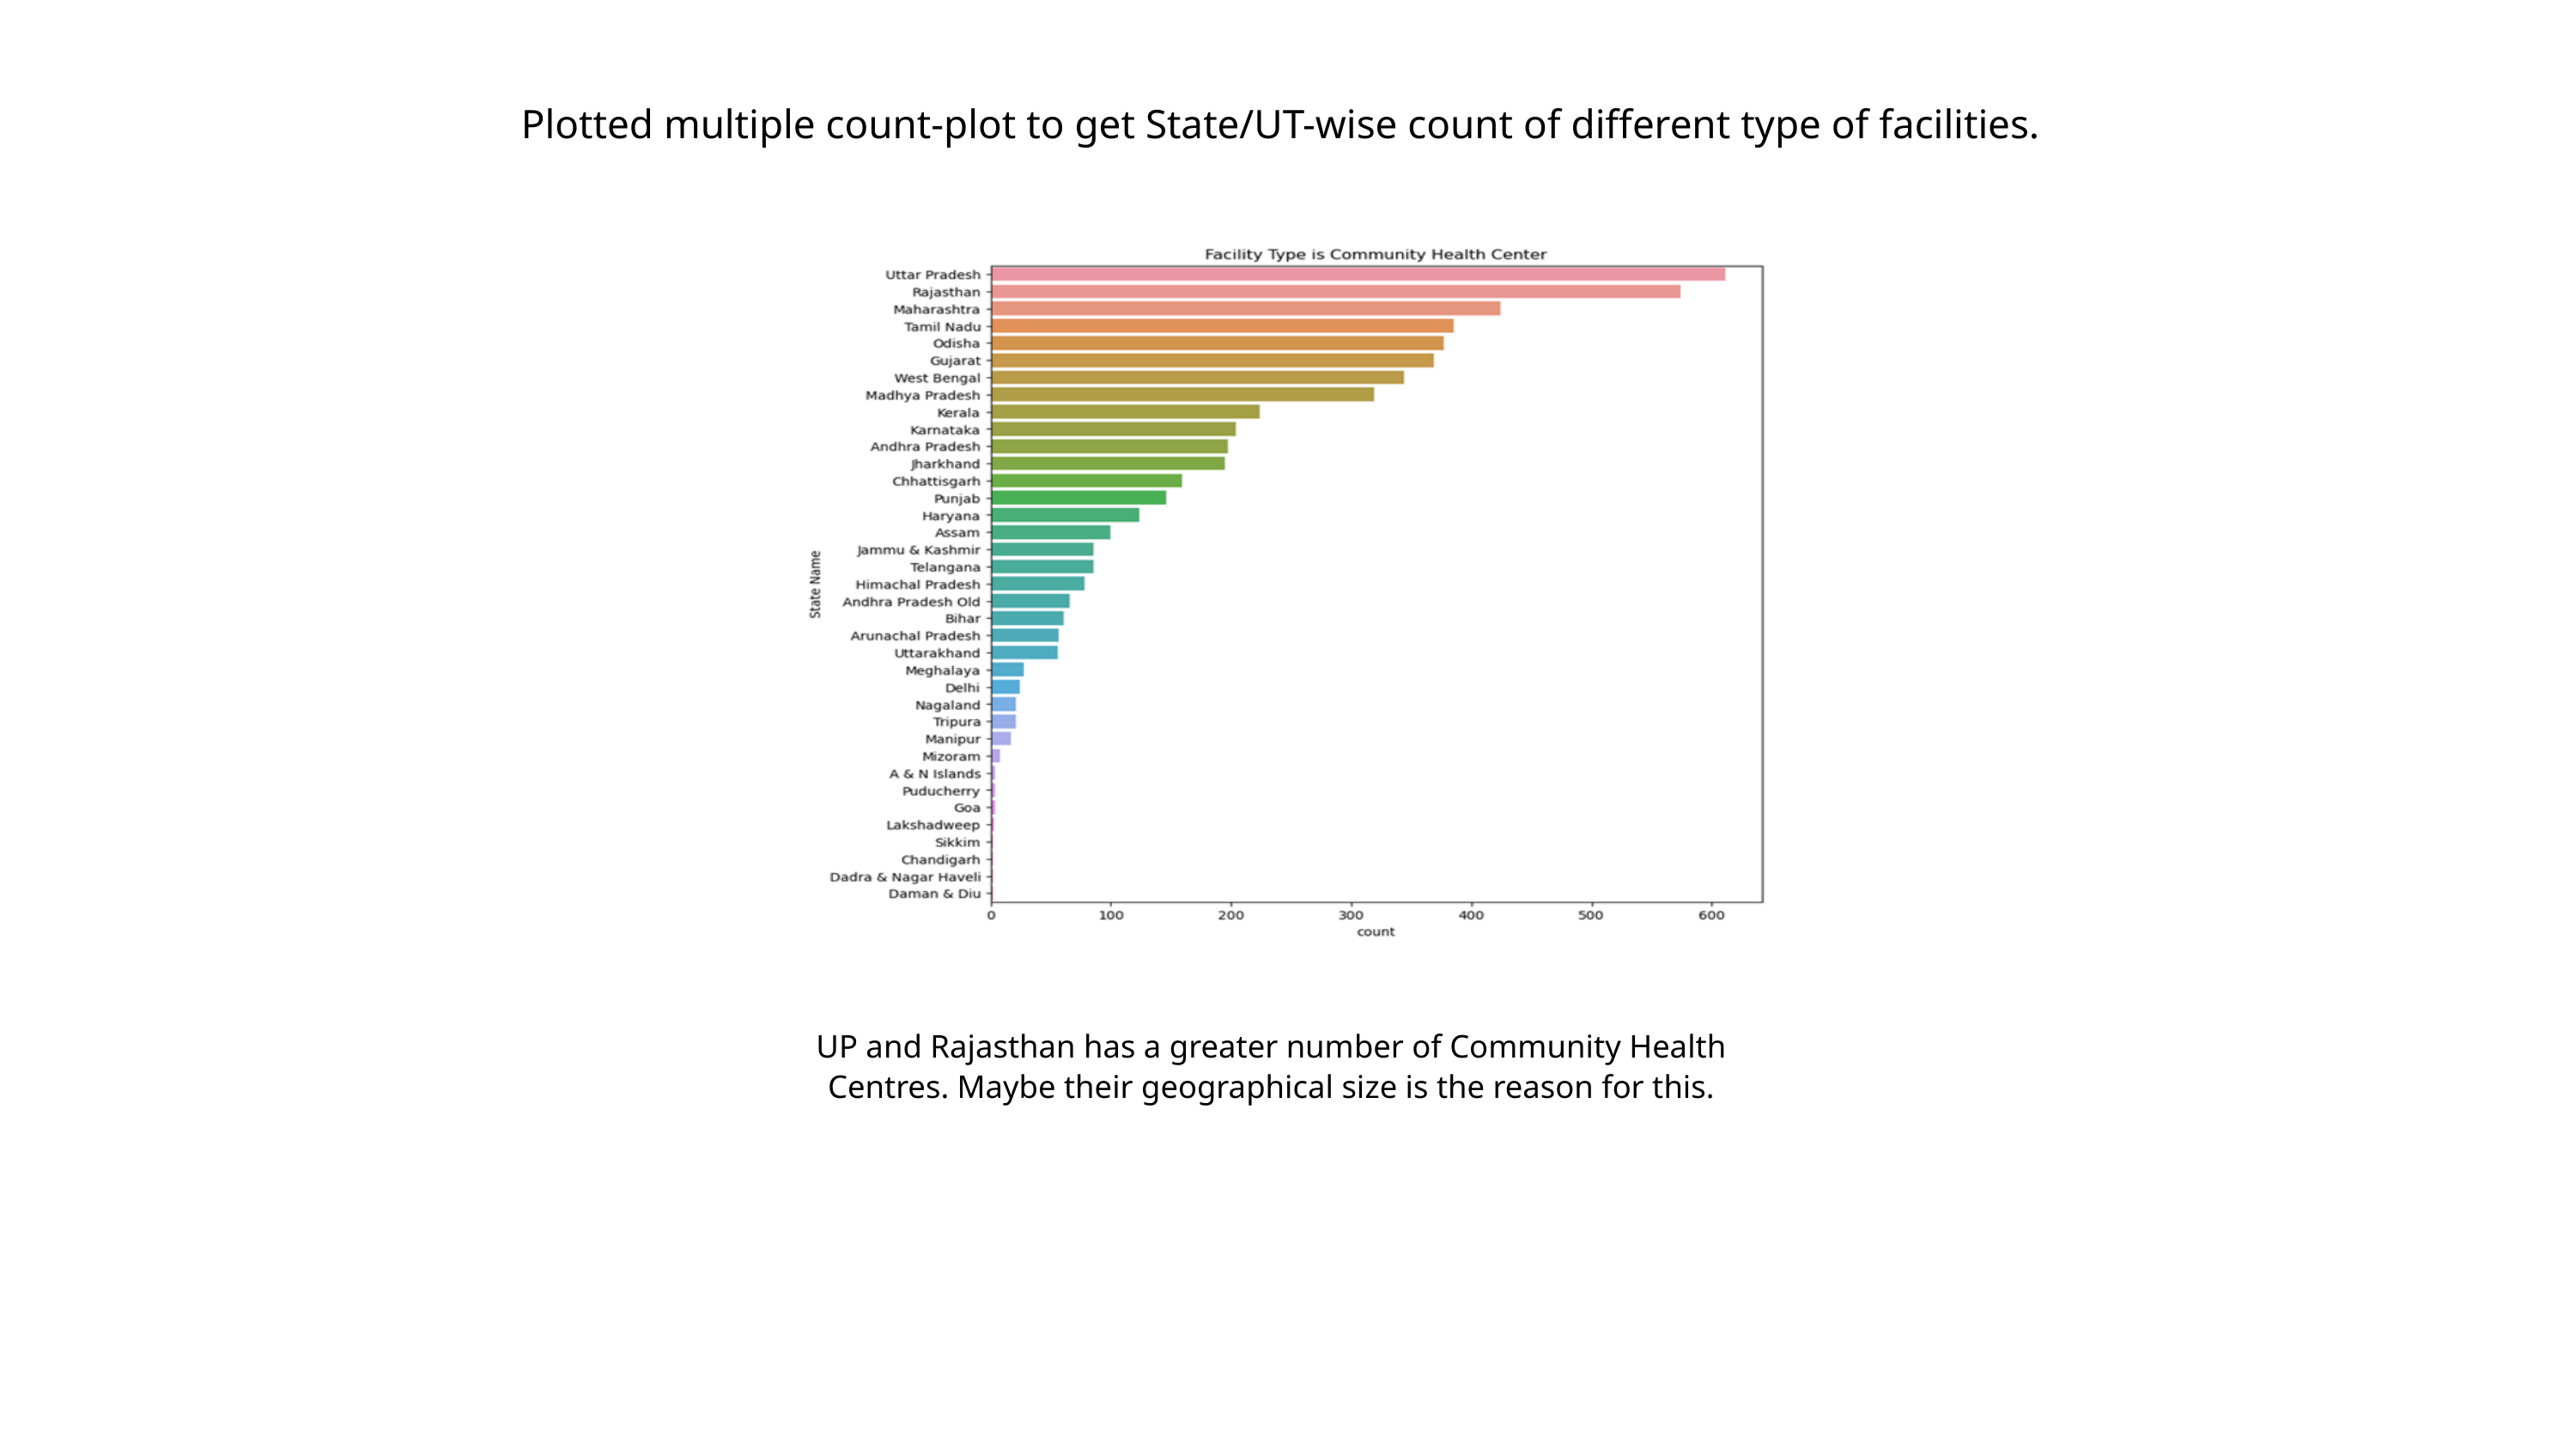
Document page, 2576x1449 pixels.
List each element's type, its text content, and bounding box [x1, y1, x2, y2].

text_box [772, 240, 1771, 1154]
text_box Plotted multiple count-plot to get State/UT-wise count of different type of facilities. [485, 94, 2077, 147]
